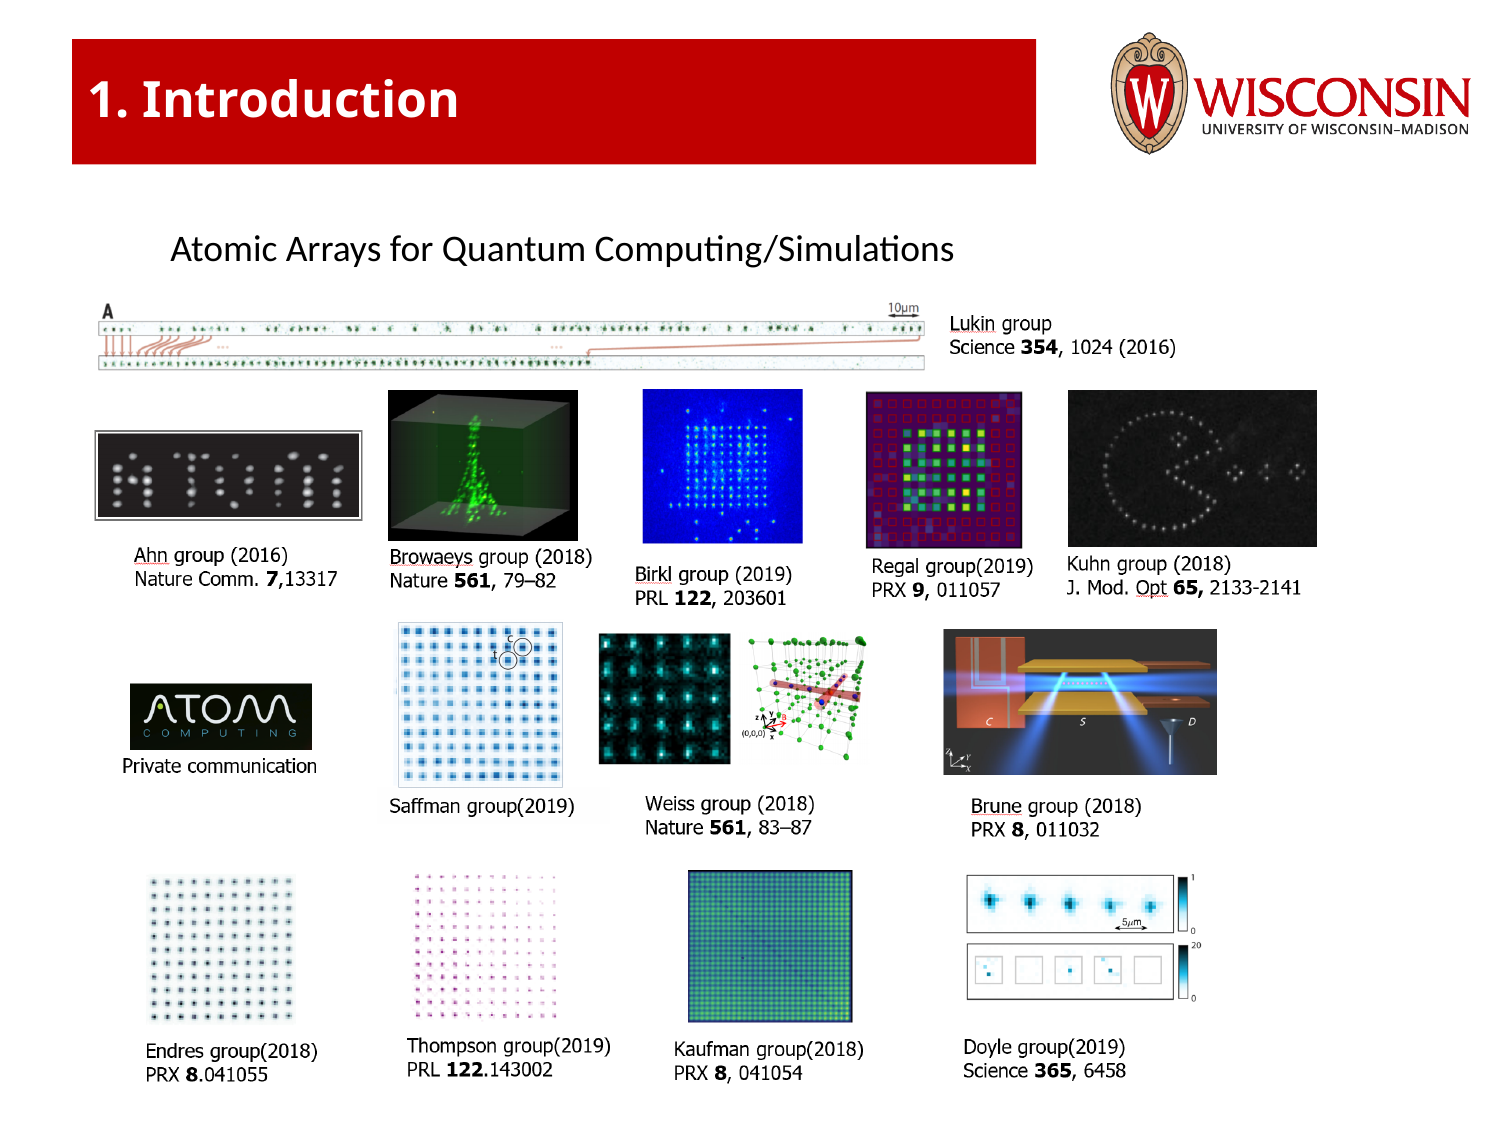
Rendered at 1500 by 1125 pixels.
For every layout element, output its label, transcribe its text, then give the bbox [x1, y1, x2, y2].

picture [78, 294, 1334, 1093]
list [1110, 32, 1471, 155]
title 1. Introduction [72, 39, 1037, 165]
text_box Atomic Arrays for Quantum Computing/Simulations [155, 216, 1252, 276]
